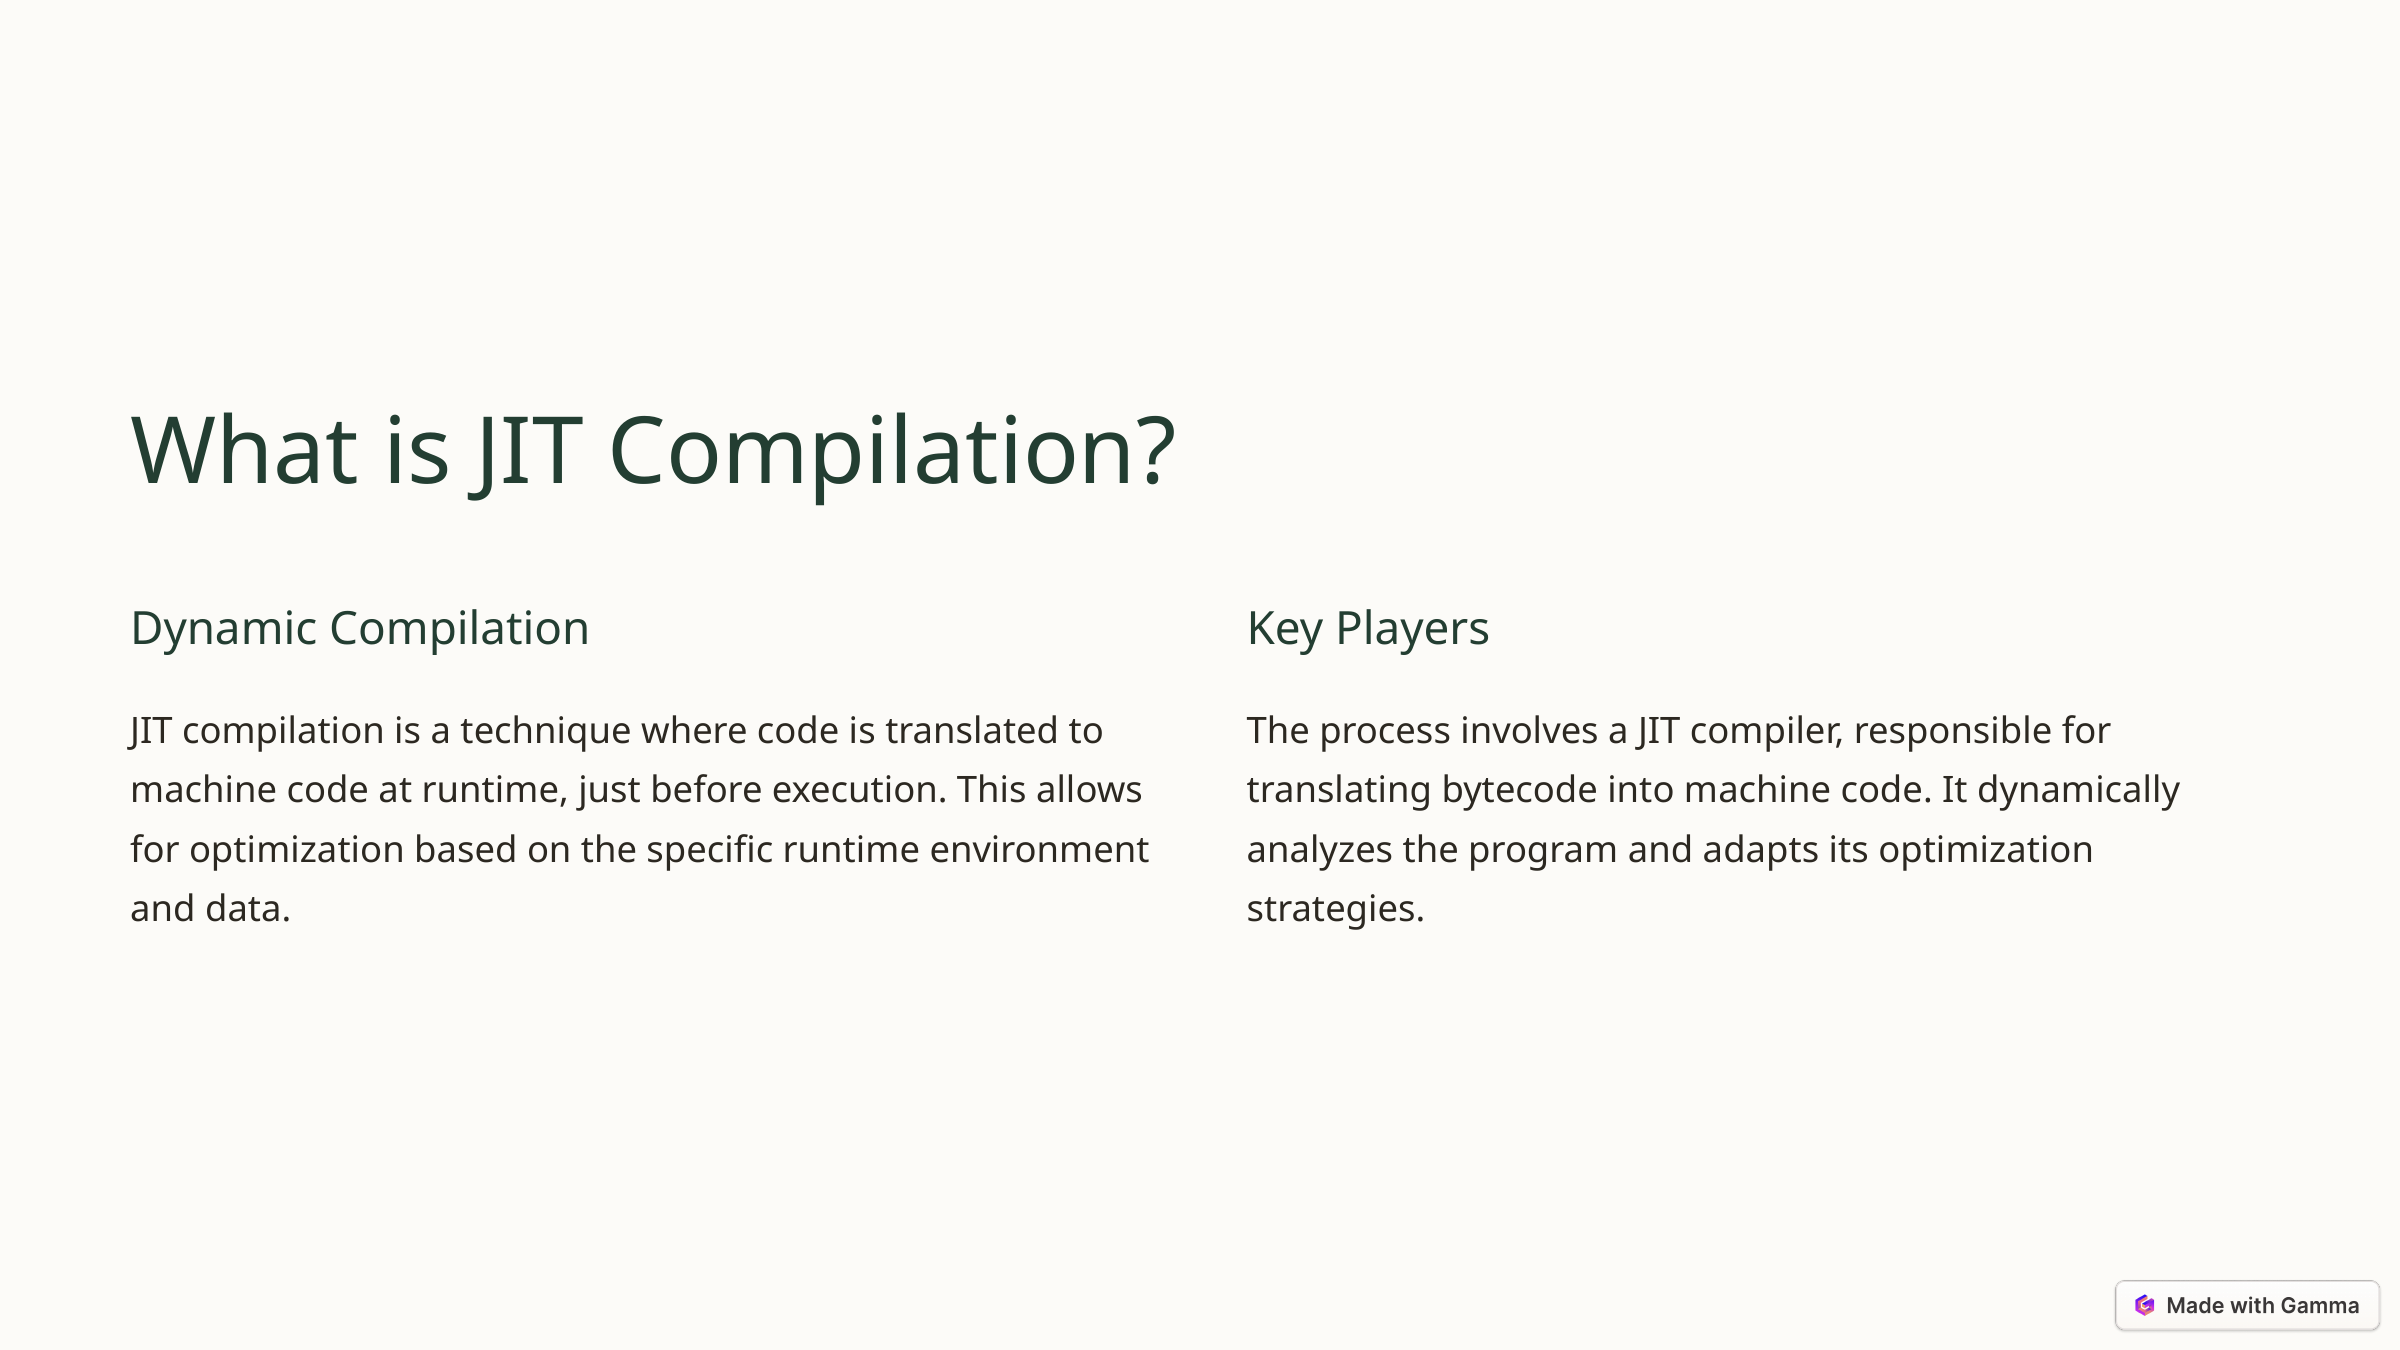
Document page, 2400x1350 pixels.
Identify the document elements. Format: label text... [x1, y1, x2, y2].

text_box Key Players [1246, 596, 1712, 655]
text_box What is JIT Compilation? [130, 386, 1157, 504]
text_box The process involves a JIT compiler, responsible for translating bytecode into machine code. It dynamically analyzes the program and adapts its optimization strategies. [1246, 691, 2271, 930]
text_box JIT compilation is a technique where code is translated to machine code at runtime, just before execution. This allows for optimization based on the specific runtime environment and data. [130, 691, 1155, 930]
picture [2106, 1271, 2389, 1339]
text_box Dynamic Compilation [130, 596, 596, 655]
